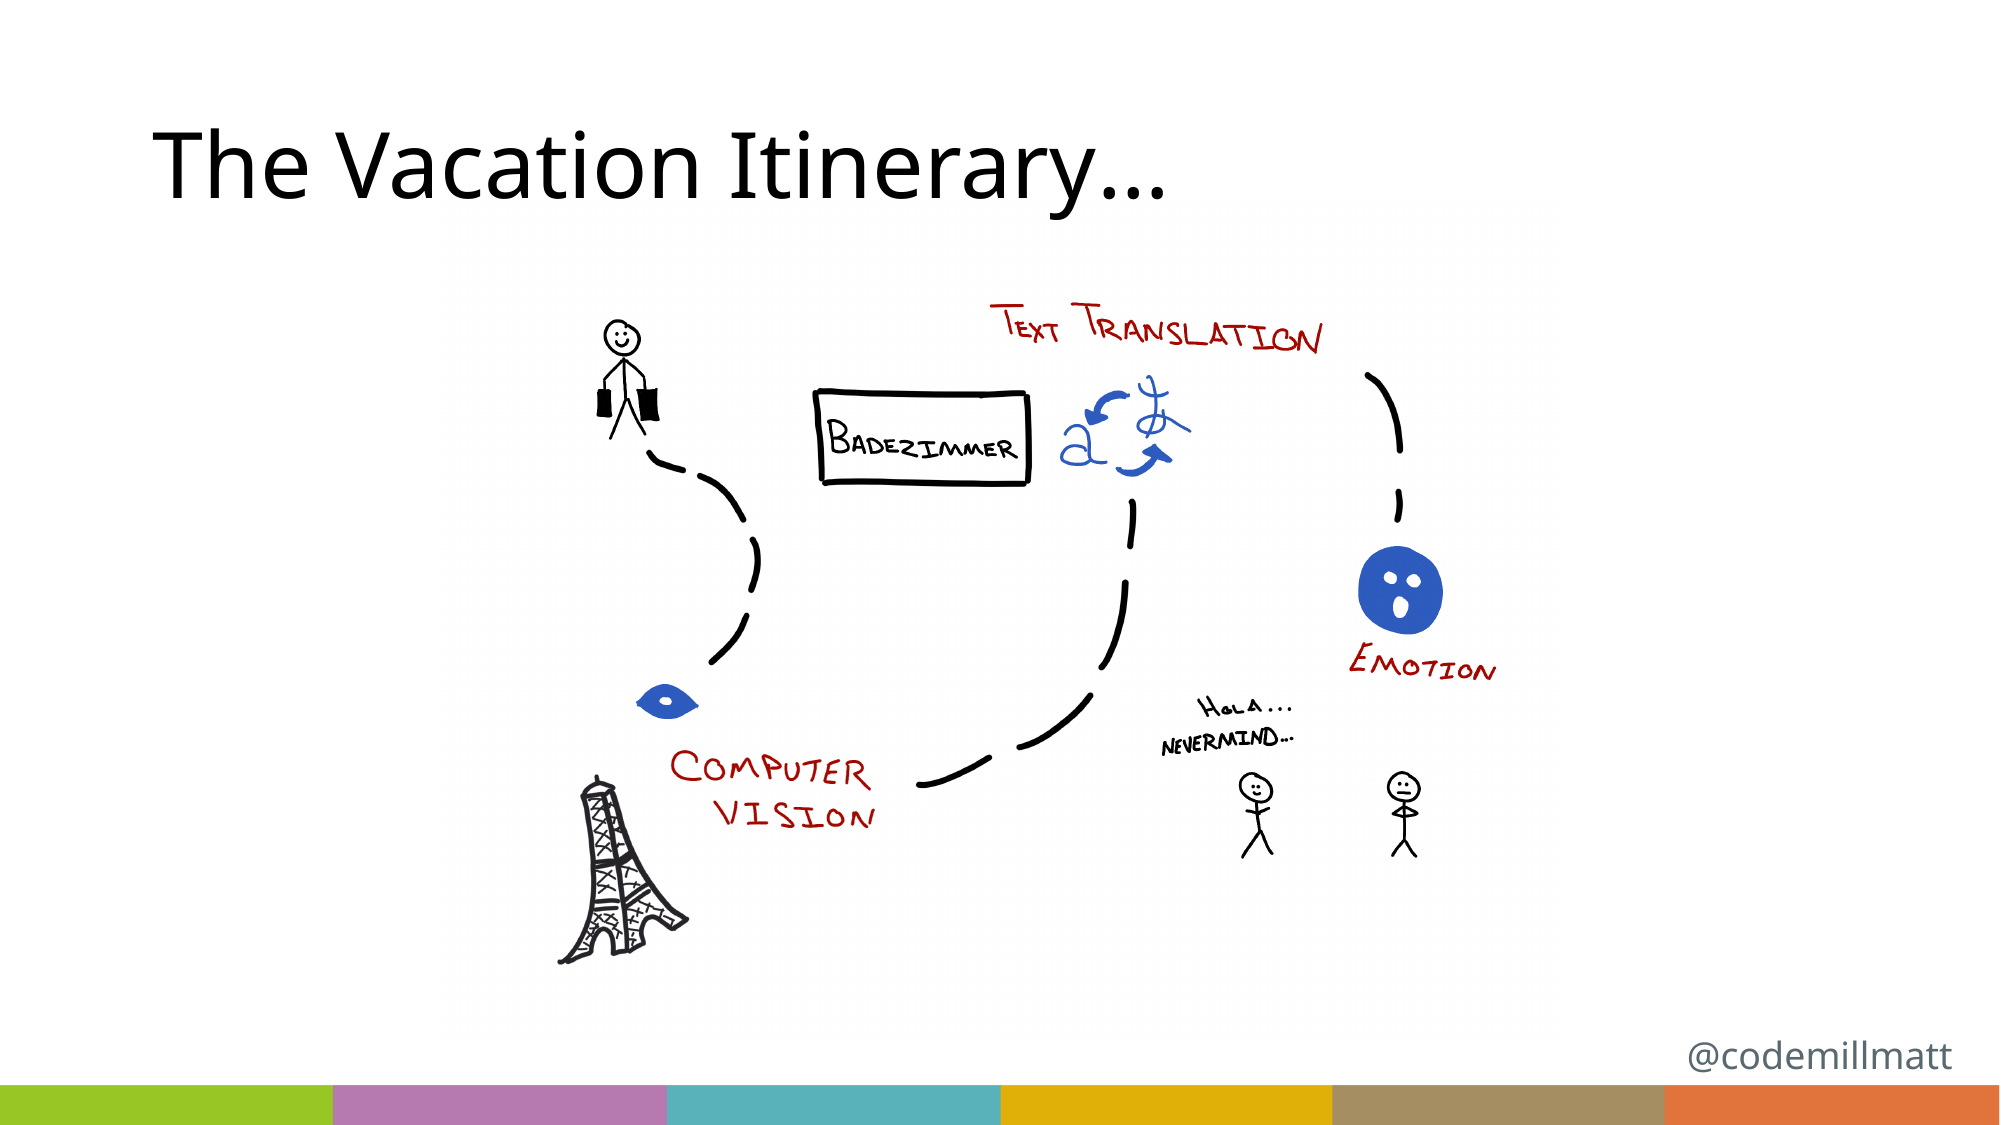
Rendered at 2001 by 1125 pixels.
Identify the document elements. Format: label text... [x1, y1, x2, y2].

picture [437, 198, 1563, 1042]
title The Vacation Itinerary… [137, 59, 1863, 278]
